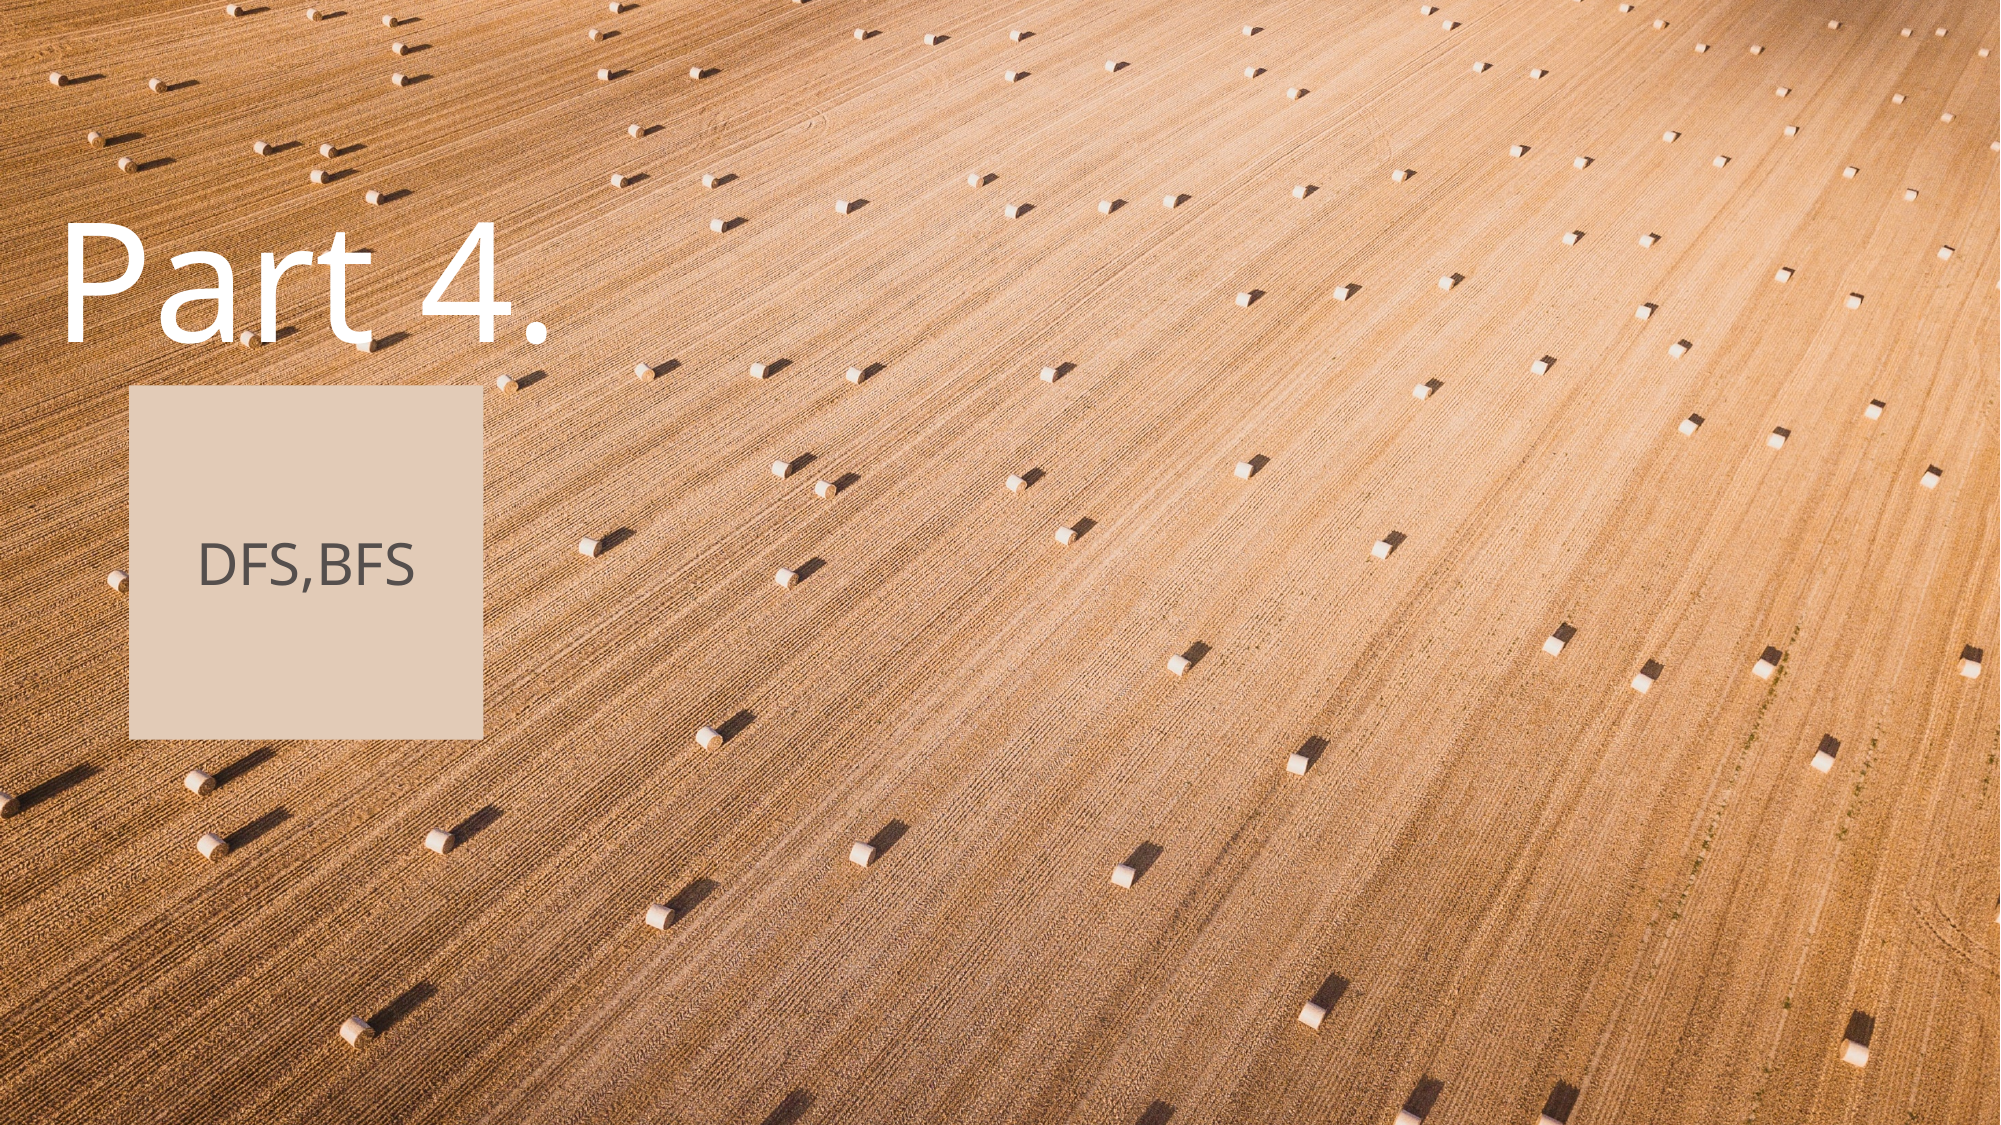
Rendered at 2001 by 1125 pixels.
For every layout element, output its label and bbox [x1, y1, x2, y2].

picture [0, 0, 2000, 1125]
text_box [68, 168, 544, 740]
